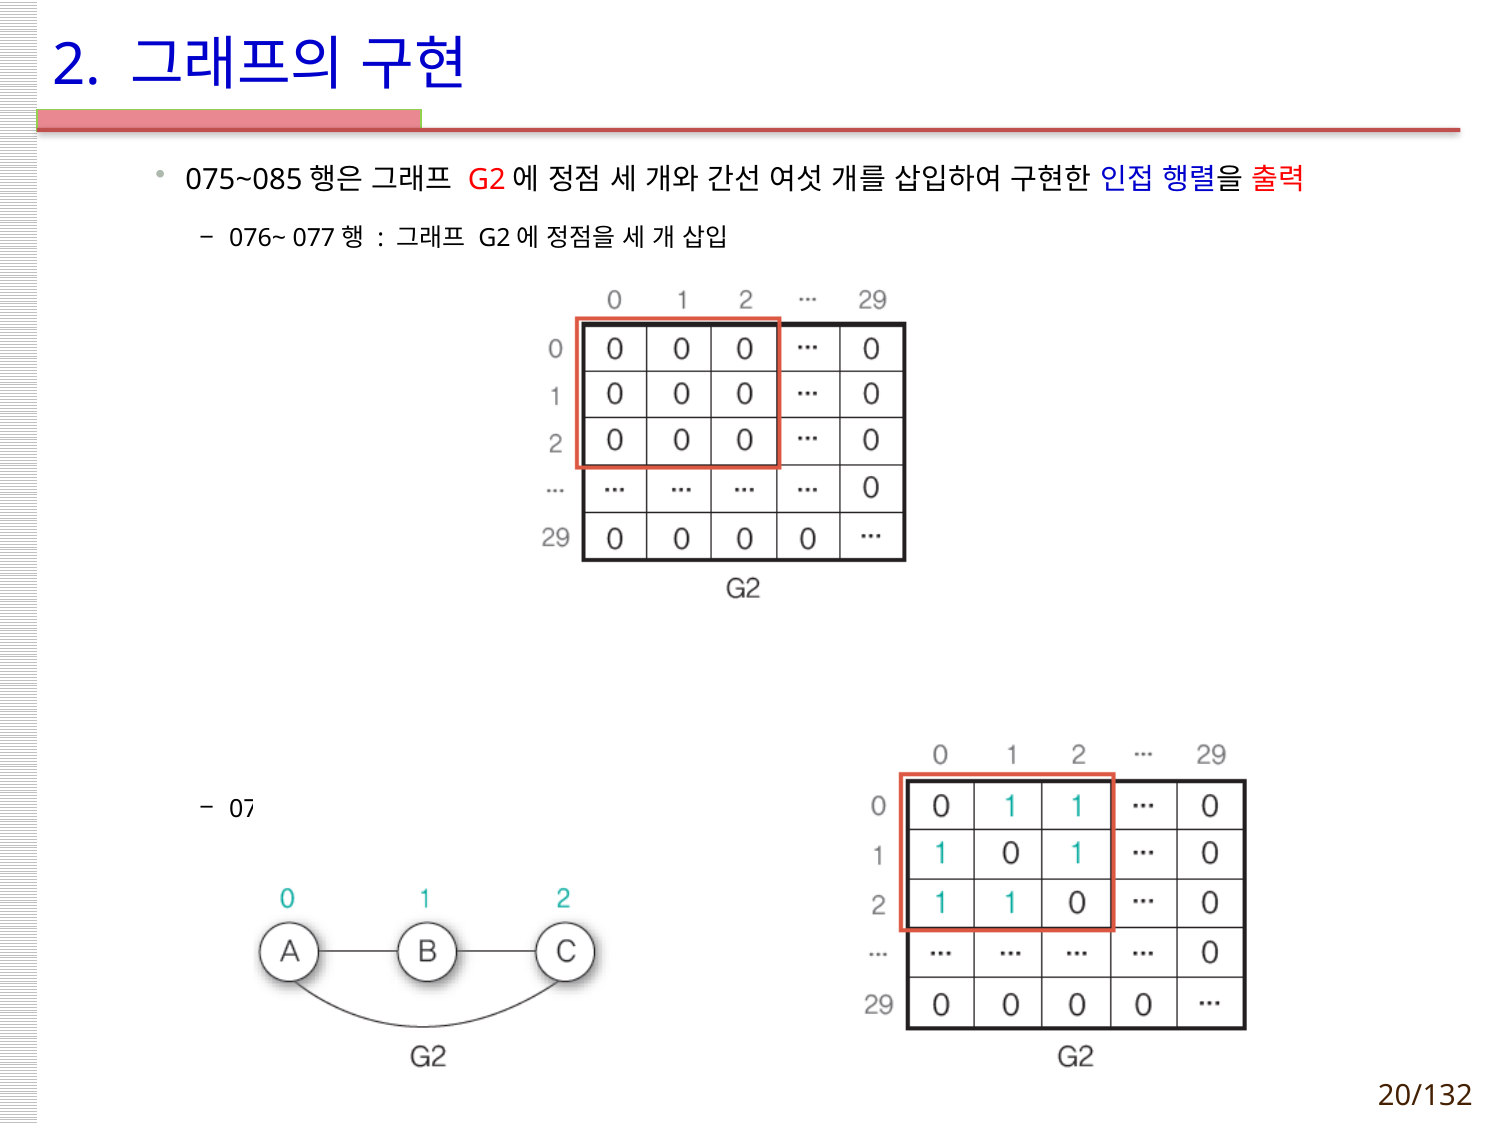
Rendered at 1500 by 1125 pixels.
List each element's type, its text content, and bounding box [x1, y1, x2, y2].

list 075~085행은 그래프 G2에 정점 세 개와 간선 여섯 개를 삽입하여 구현한 인접 행렬을 출력 076~ 077행 : 그래프 G2에 정점을 세 개 삽입 078~083행 : 그래프 G2에 간선을 여섯 개( (0, 1), (0, 2), (1, 0), (1, 2), (2, 0), (2, 1) ) 삽입 [37, 152, 1463, 1091]
picture [537, 281, 917, 607]
picture [253, 735, 1259, 1072]
title 2. 그래프의 구현 [37, 13, 1278, 109]
